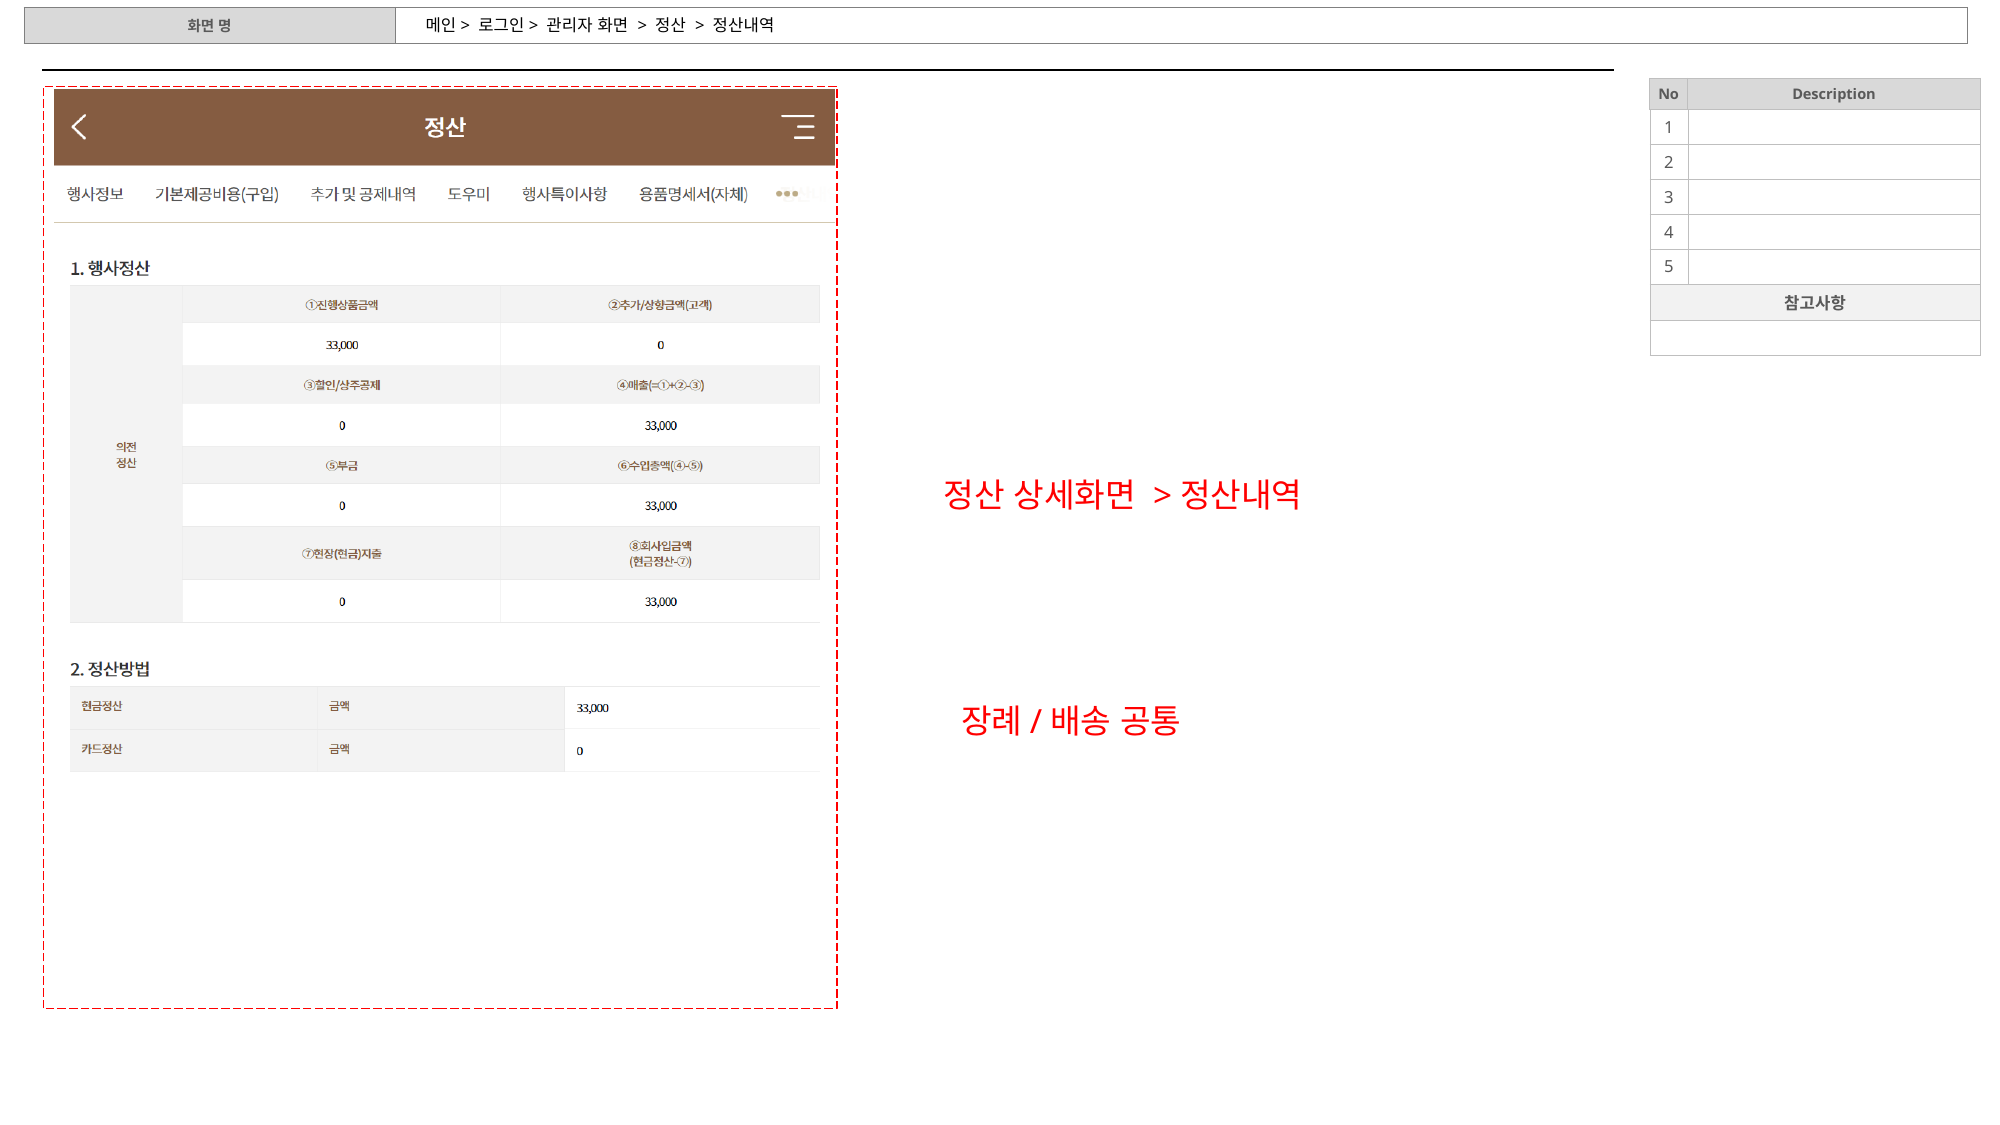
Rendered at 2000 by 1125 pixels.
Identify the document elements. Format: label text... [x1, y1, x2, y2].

table_cell 3 [1651, 180, 1688, 214]
table_cell 참고사항 [1651, 285, 1980, 320]
table_cell 5 [1651, 250, 1688, 284]
table_cell 2 [1651, 145, 1688, 179]
table_cell [1689, 145, 1980, 179]
text_box 장례/배송 공통 [946, 692, 1467, 747]
text_box 정산 상세화면 >정산내역 [928, 467, 1461, 522]
picture [54, 89, 835, 1012]
table_cell 4 [1651, 215, 1688, 249]
text_box 메인> 로그인> 관리자 화면 > 정산 > 정산내역 [410, 7, 790, 42]
table_cell [1689, 180, 1980, 214]
table_header 1 [1651, 110, 1688, 144]
table_header [1689, 110, 1980, 144]
table_cell [1651, 321, 1980, 355]
table_cell [1689, 215, 1980, 249]
text_box [41, 84, 837, 1011]
table_cell [1689, 250, 1980, 284]
